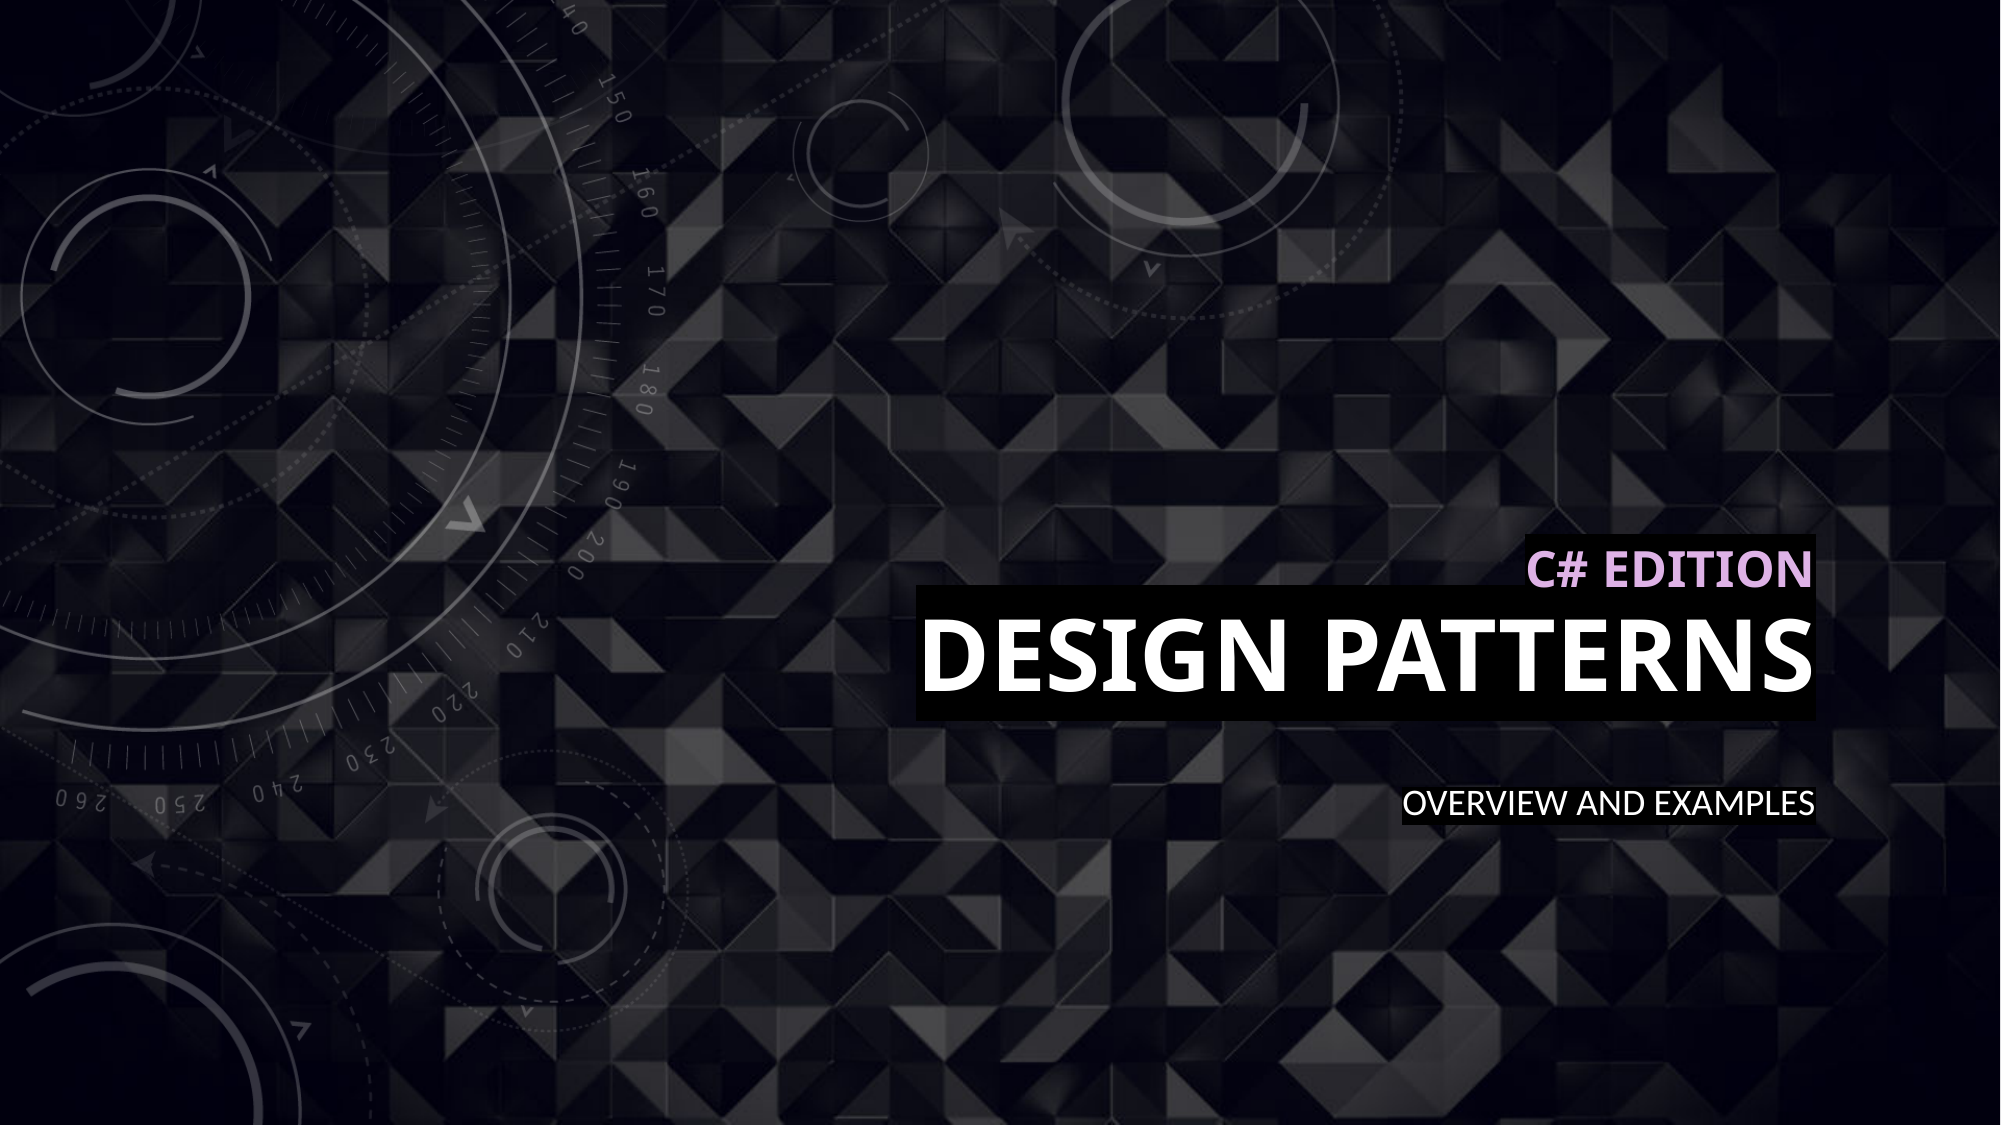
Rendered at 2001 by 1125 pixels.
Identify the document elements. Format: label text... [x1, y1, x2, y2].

text_box C# edition [1276, 436, 1831, 606]
subtitle Overview and examples [650, 770, 1831, 1001]
picture [0, 0, 2001, 1125]
title Design patterns [650, 322, 1831, 720]
